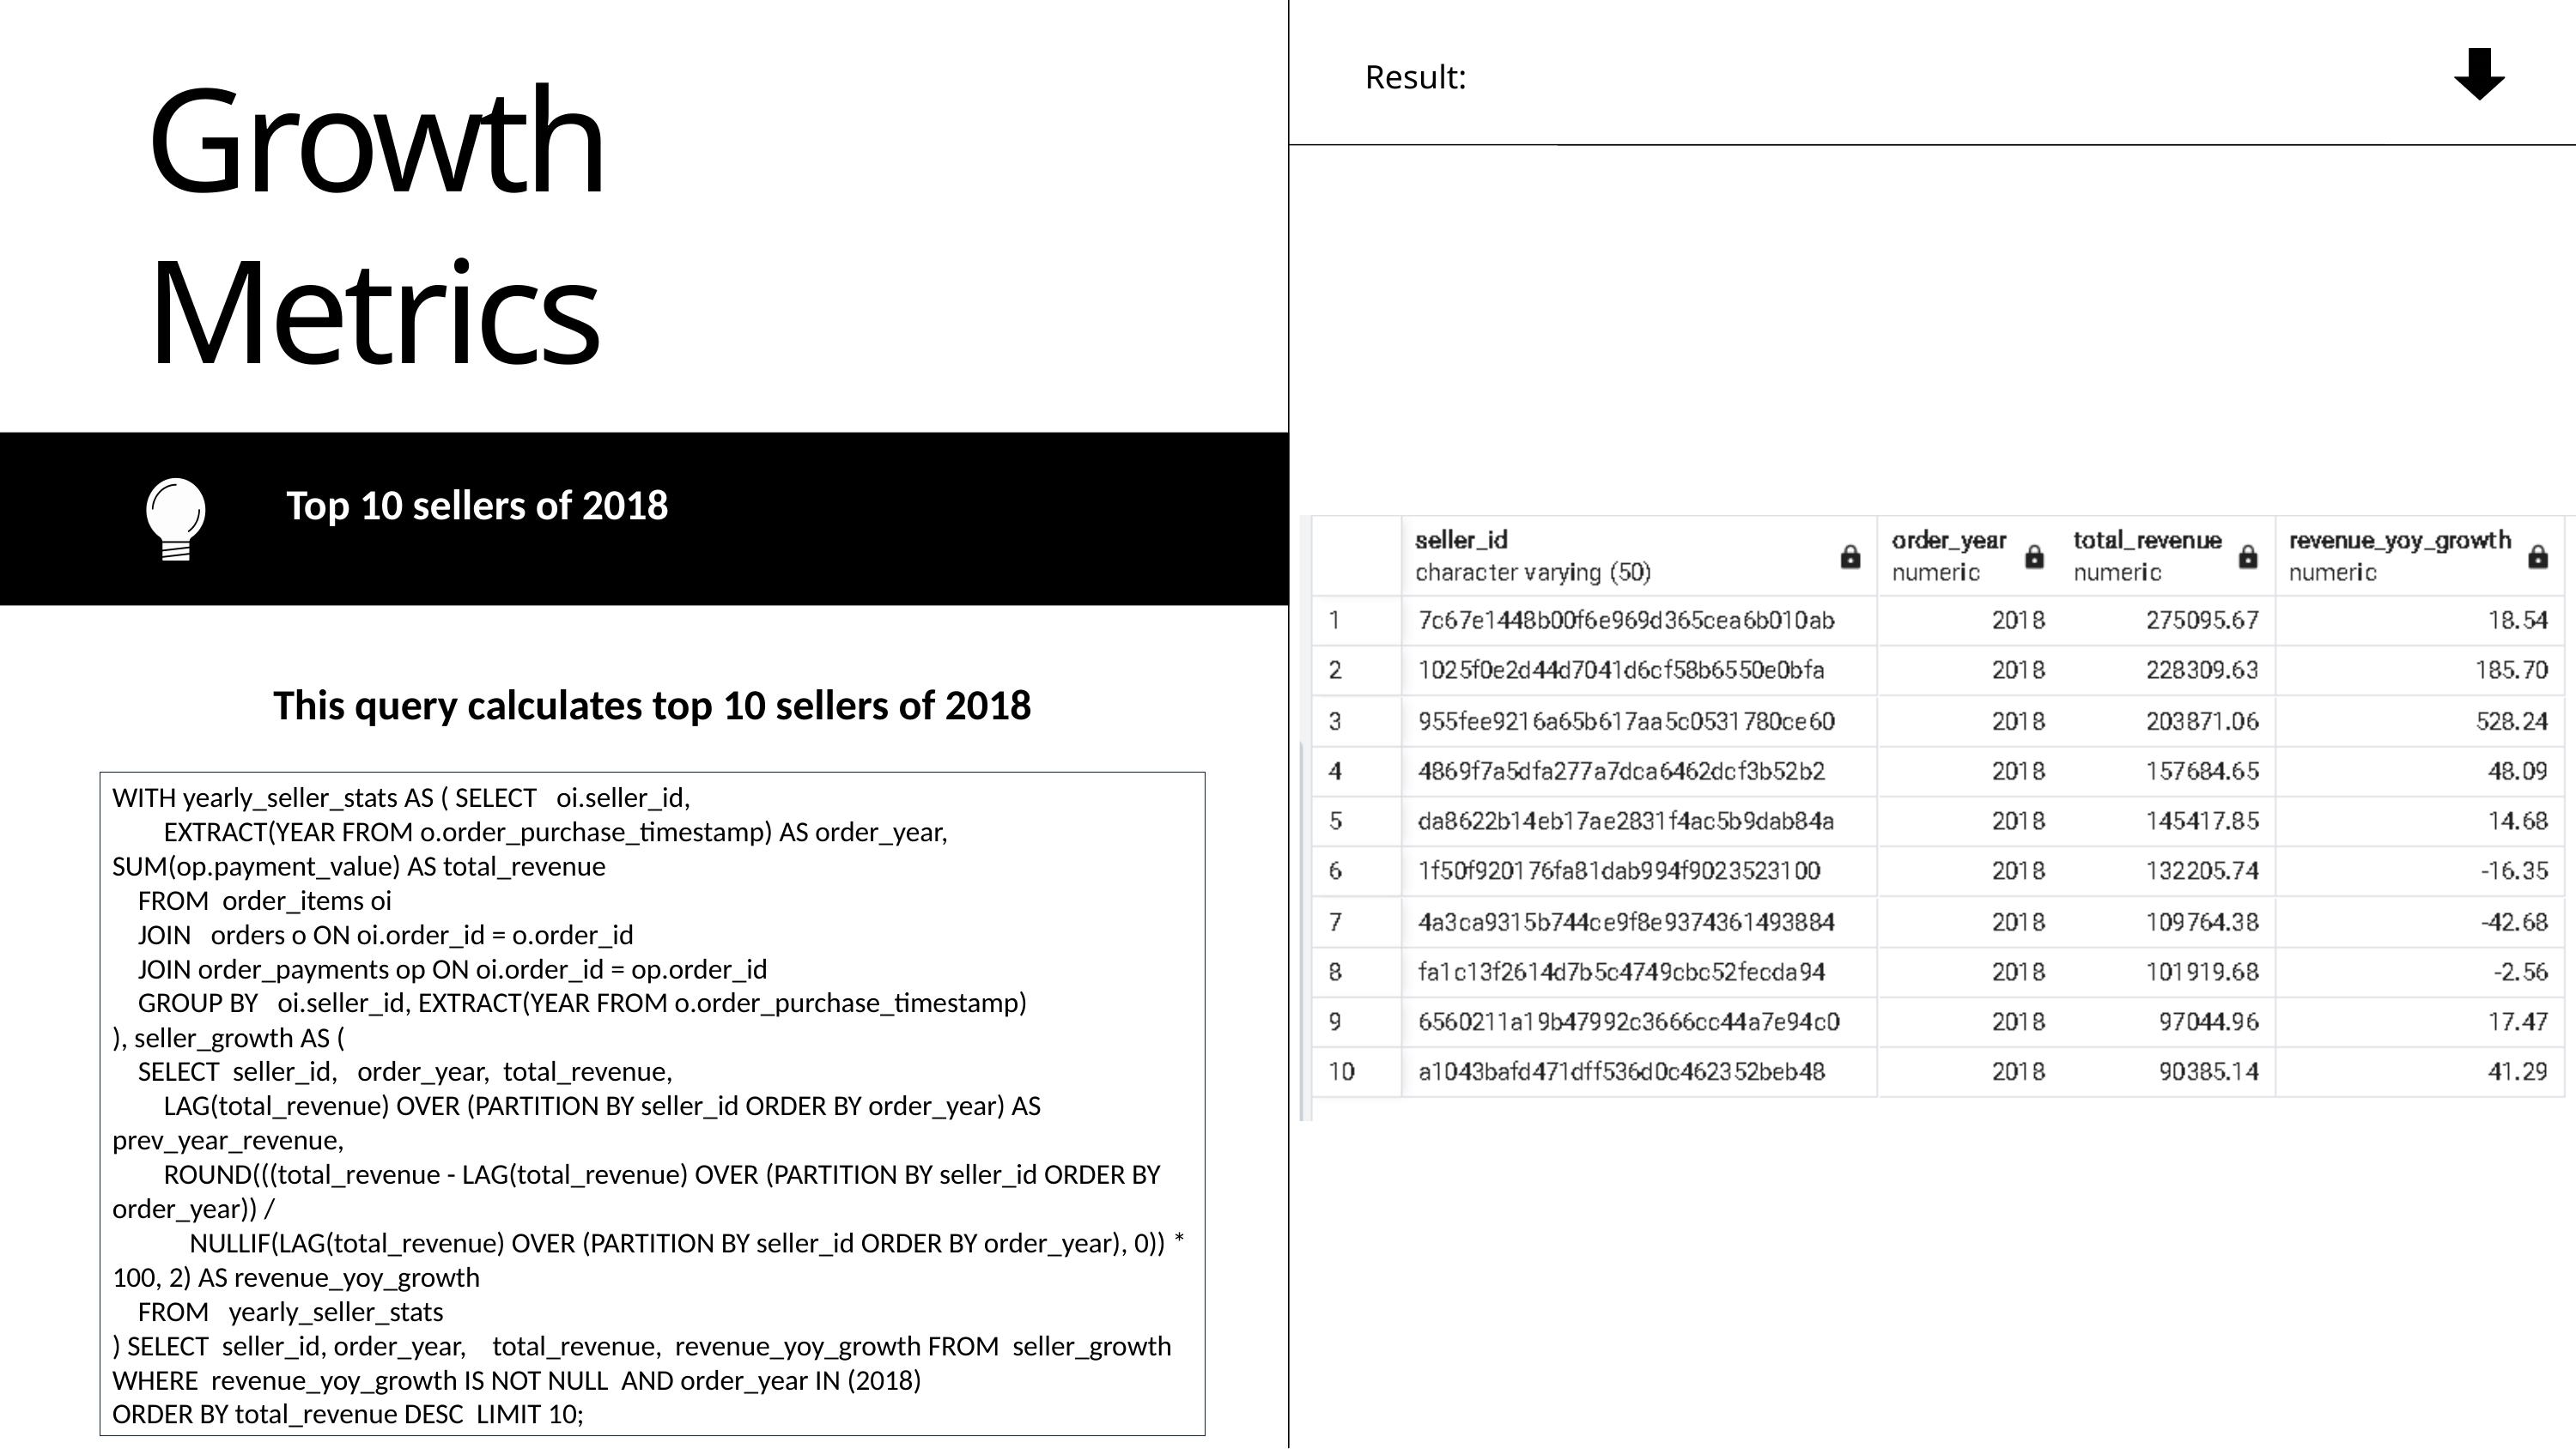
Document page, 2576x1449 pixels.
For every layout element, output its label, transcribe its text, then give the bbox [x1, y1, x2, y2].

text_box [0, 432, 1290, 606]
text_box Growth Metrics [144, 48, 1150, 393]
text_box This query calculates top 10 sellers of 2018 [118, 670, 1188, 735]
picture [1299, 515, 2576, 1121]
text_box [2454, 48, 2506, 100]
text_box WITH yearly_seller_stats AS ( SELECT oi.seller_id, EXTRACT(YEAR FROM o.order_purchase_timestamp) AS order_year, SUM(op.payment_value) AS total_revenue FROM order_items oi JOIN orders o ON oi.order_id = o.order_id JOIN order_payments op ON oi.order_id = op.order_id GROUP BY oi.seller_id, EXTRACT(YEAR FROM o.order_purchase_timestamp) ), seller_growth AS ( SELECT seller_id, order_year, total_revenue, LAG(total_revenue) OVER (PARTITION BY seller_id ORDER BY order_year) AS prev_year_revenue, ROUND(((total_revenue - LAG(total_revenue) OVER (PARTITION BY seller_id ORDER BY order_year)) / NULLIF(LAG(total_revenue) OVER (PARTITION BY seller_id ORDER BY order_year), 0)) * 100, 2) AS revenue_yoy_growth FROM yearly_seller_stats ) SELECT seller_id, order_year, total_revenue, revenue_yoy_growth FROM seller_growth WHERE revenue_yoy_growth IS NOT NULL AND order_year IN (2018) ORDER BY total_revenue DESC LIMIT 10; [100, 772, 1206, 1436]
text_box Result: [1364, 50, 1807, 95]
